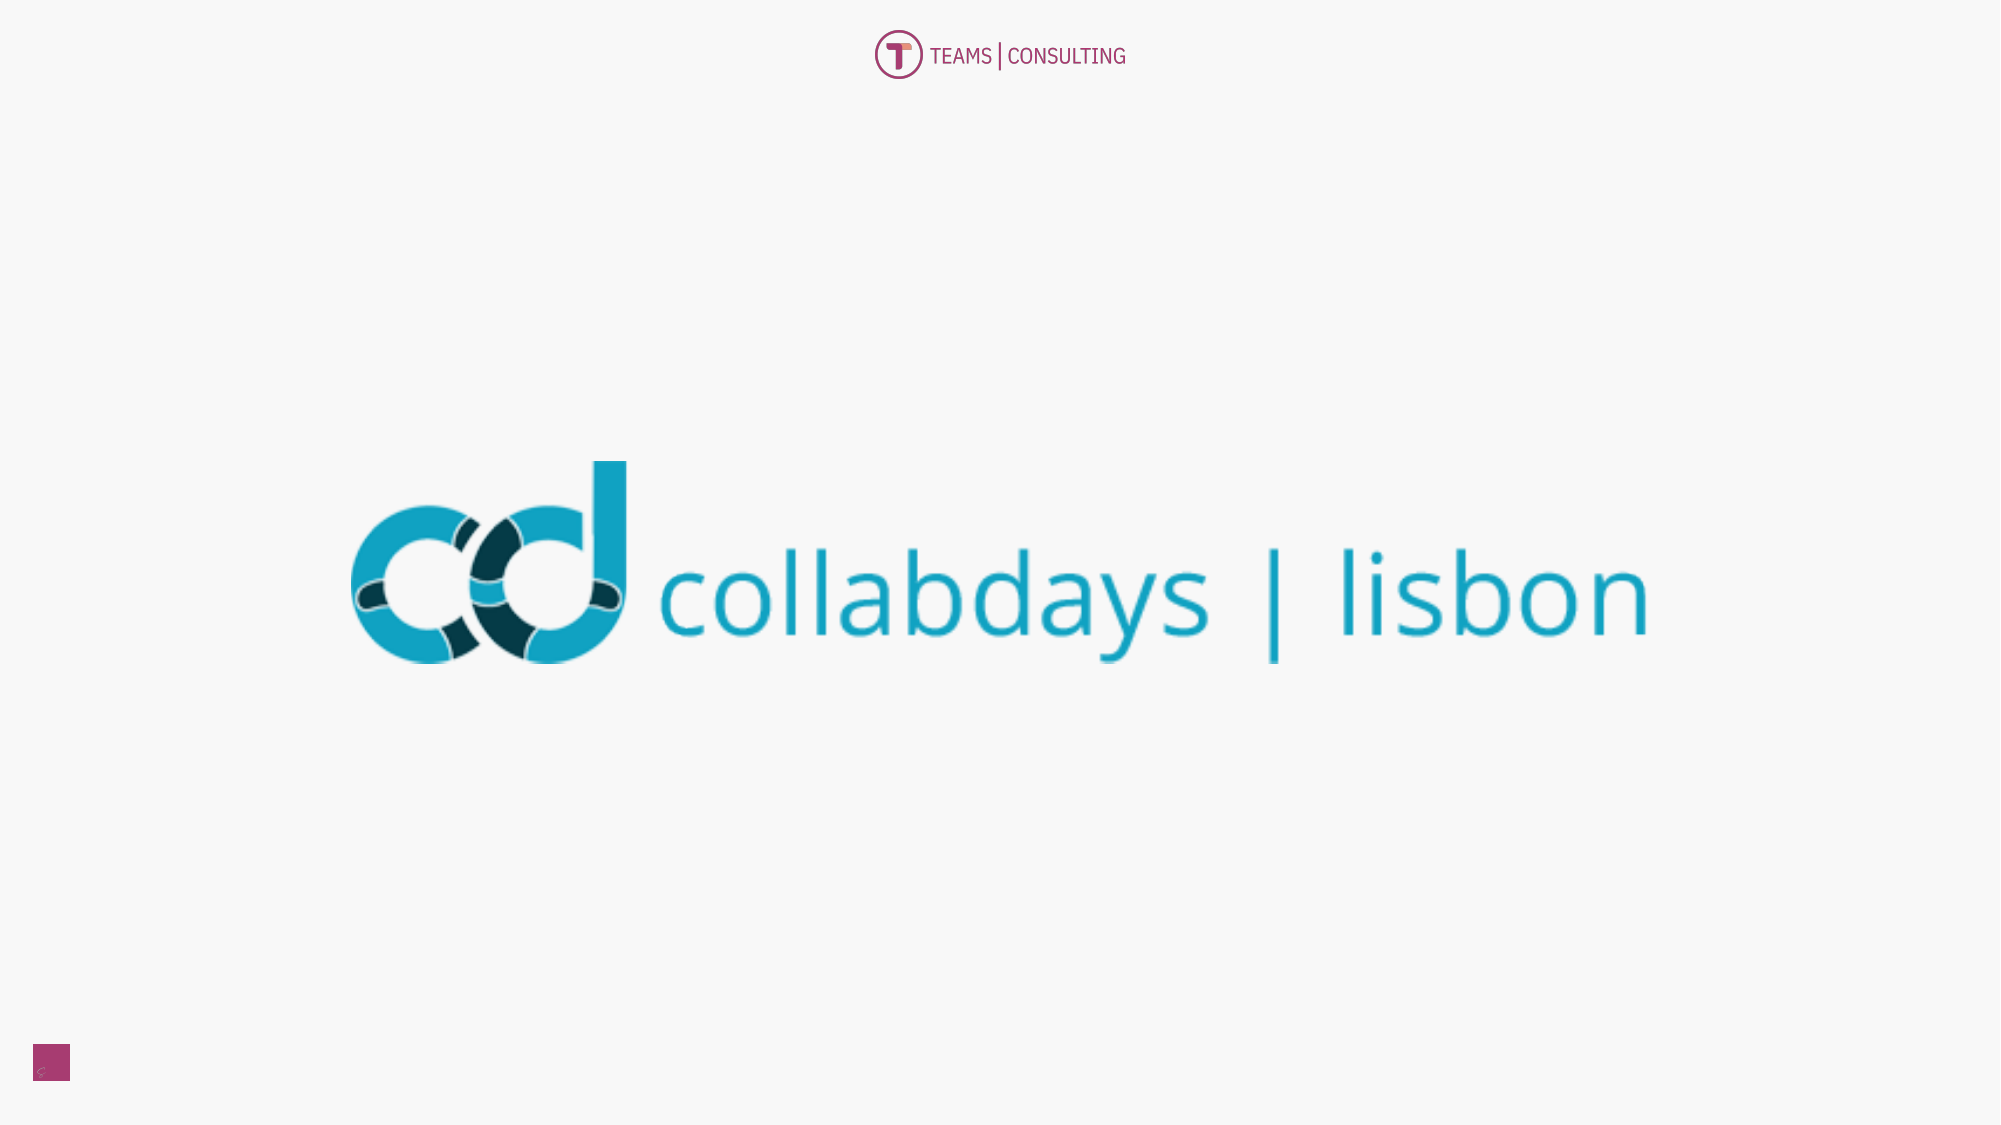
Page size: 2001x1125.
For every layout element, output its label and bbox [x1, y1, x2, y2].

picture [351, 461, 1649, 664]
picture [33, 1044, 70, 1081]
picture [875, 30, 1125, 79]
